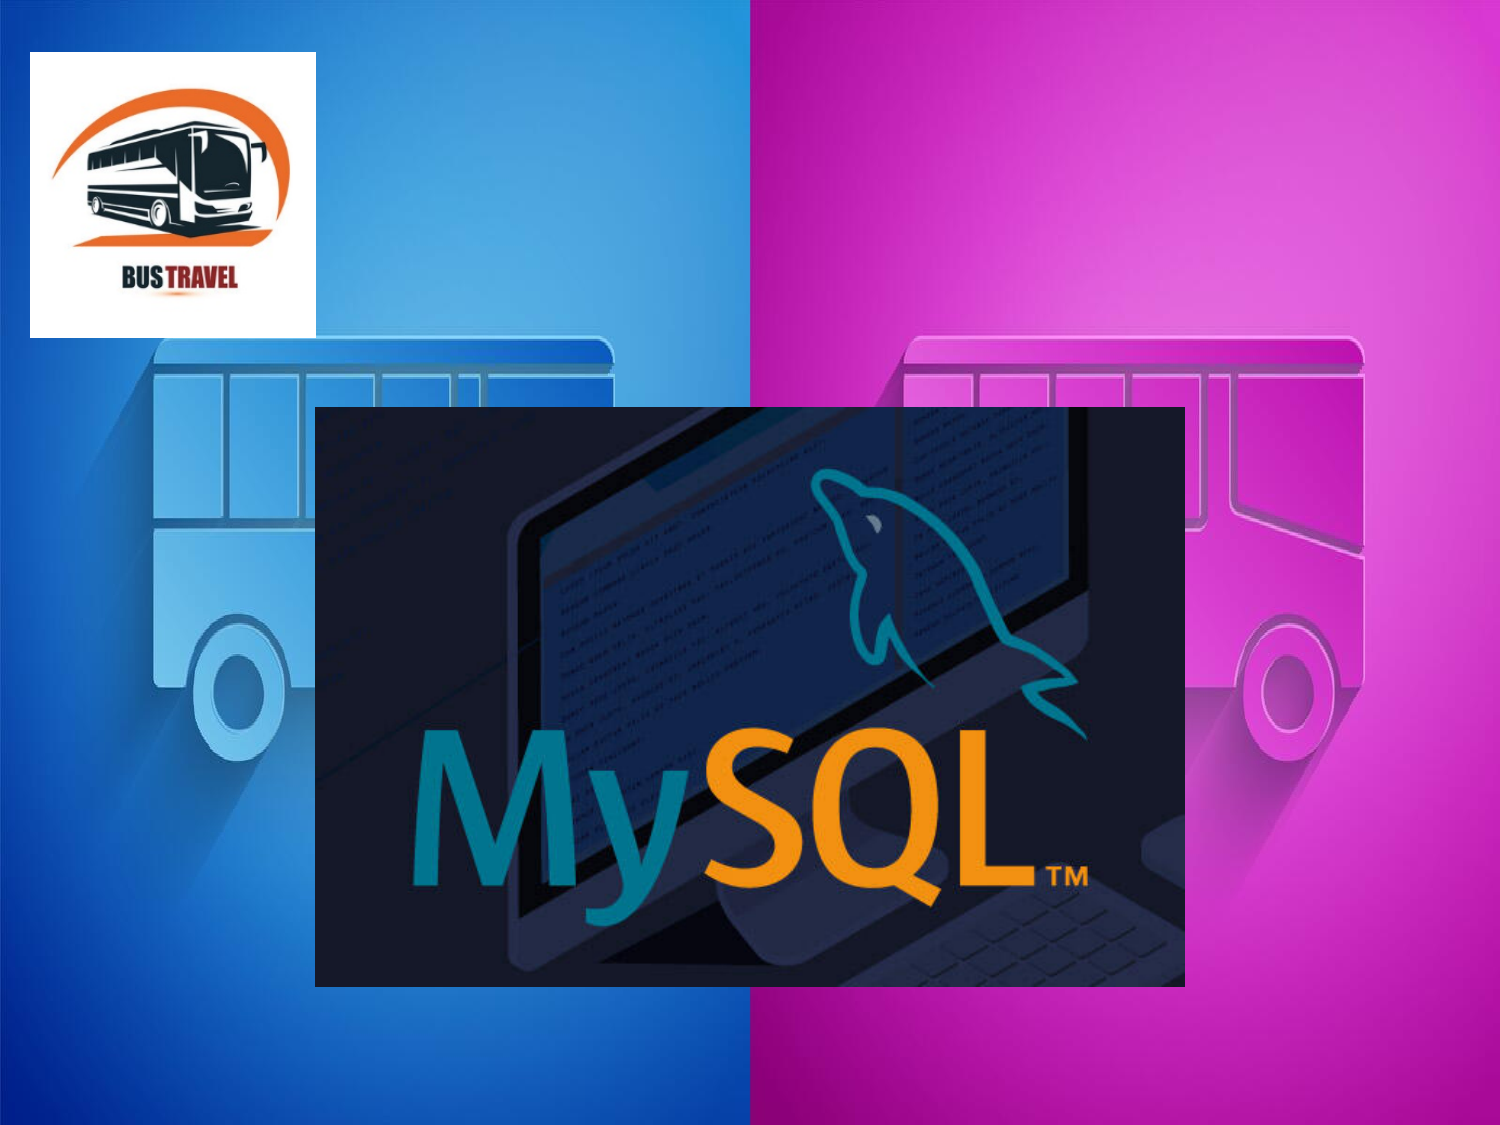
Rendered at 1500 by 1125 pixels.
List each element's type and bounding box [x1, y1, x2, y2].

picture [0, 0, 1500, 1125]
list [315, 406, 1185, 987]
